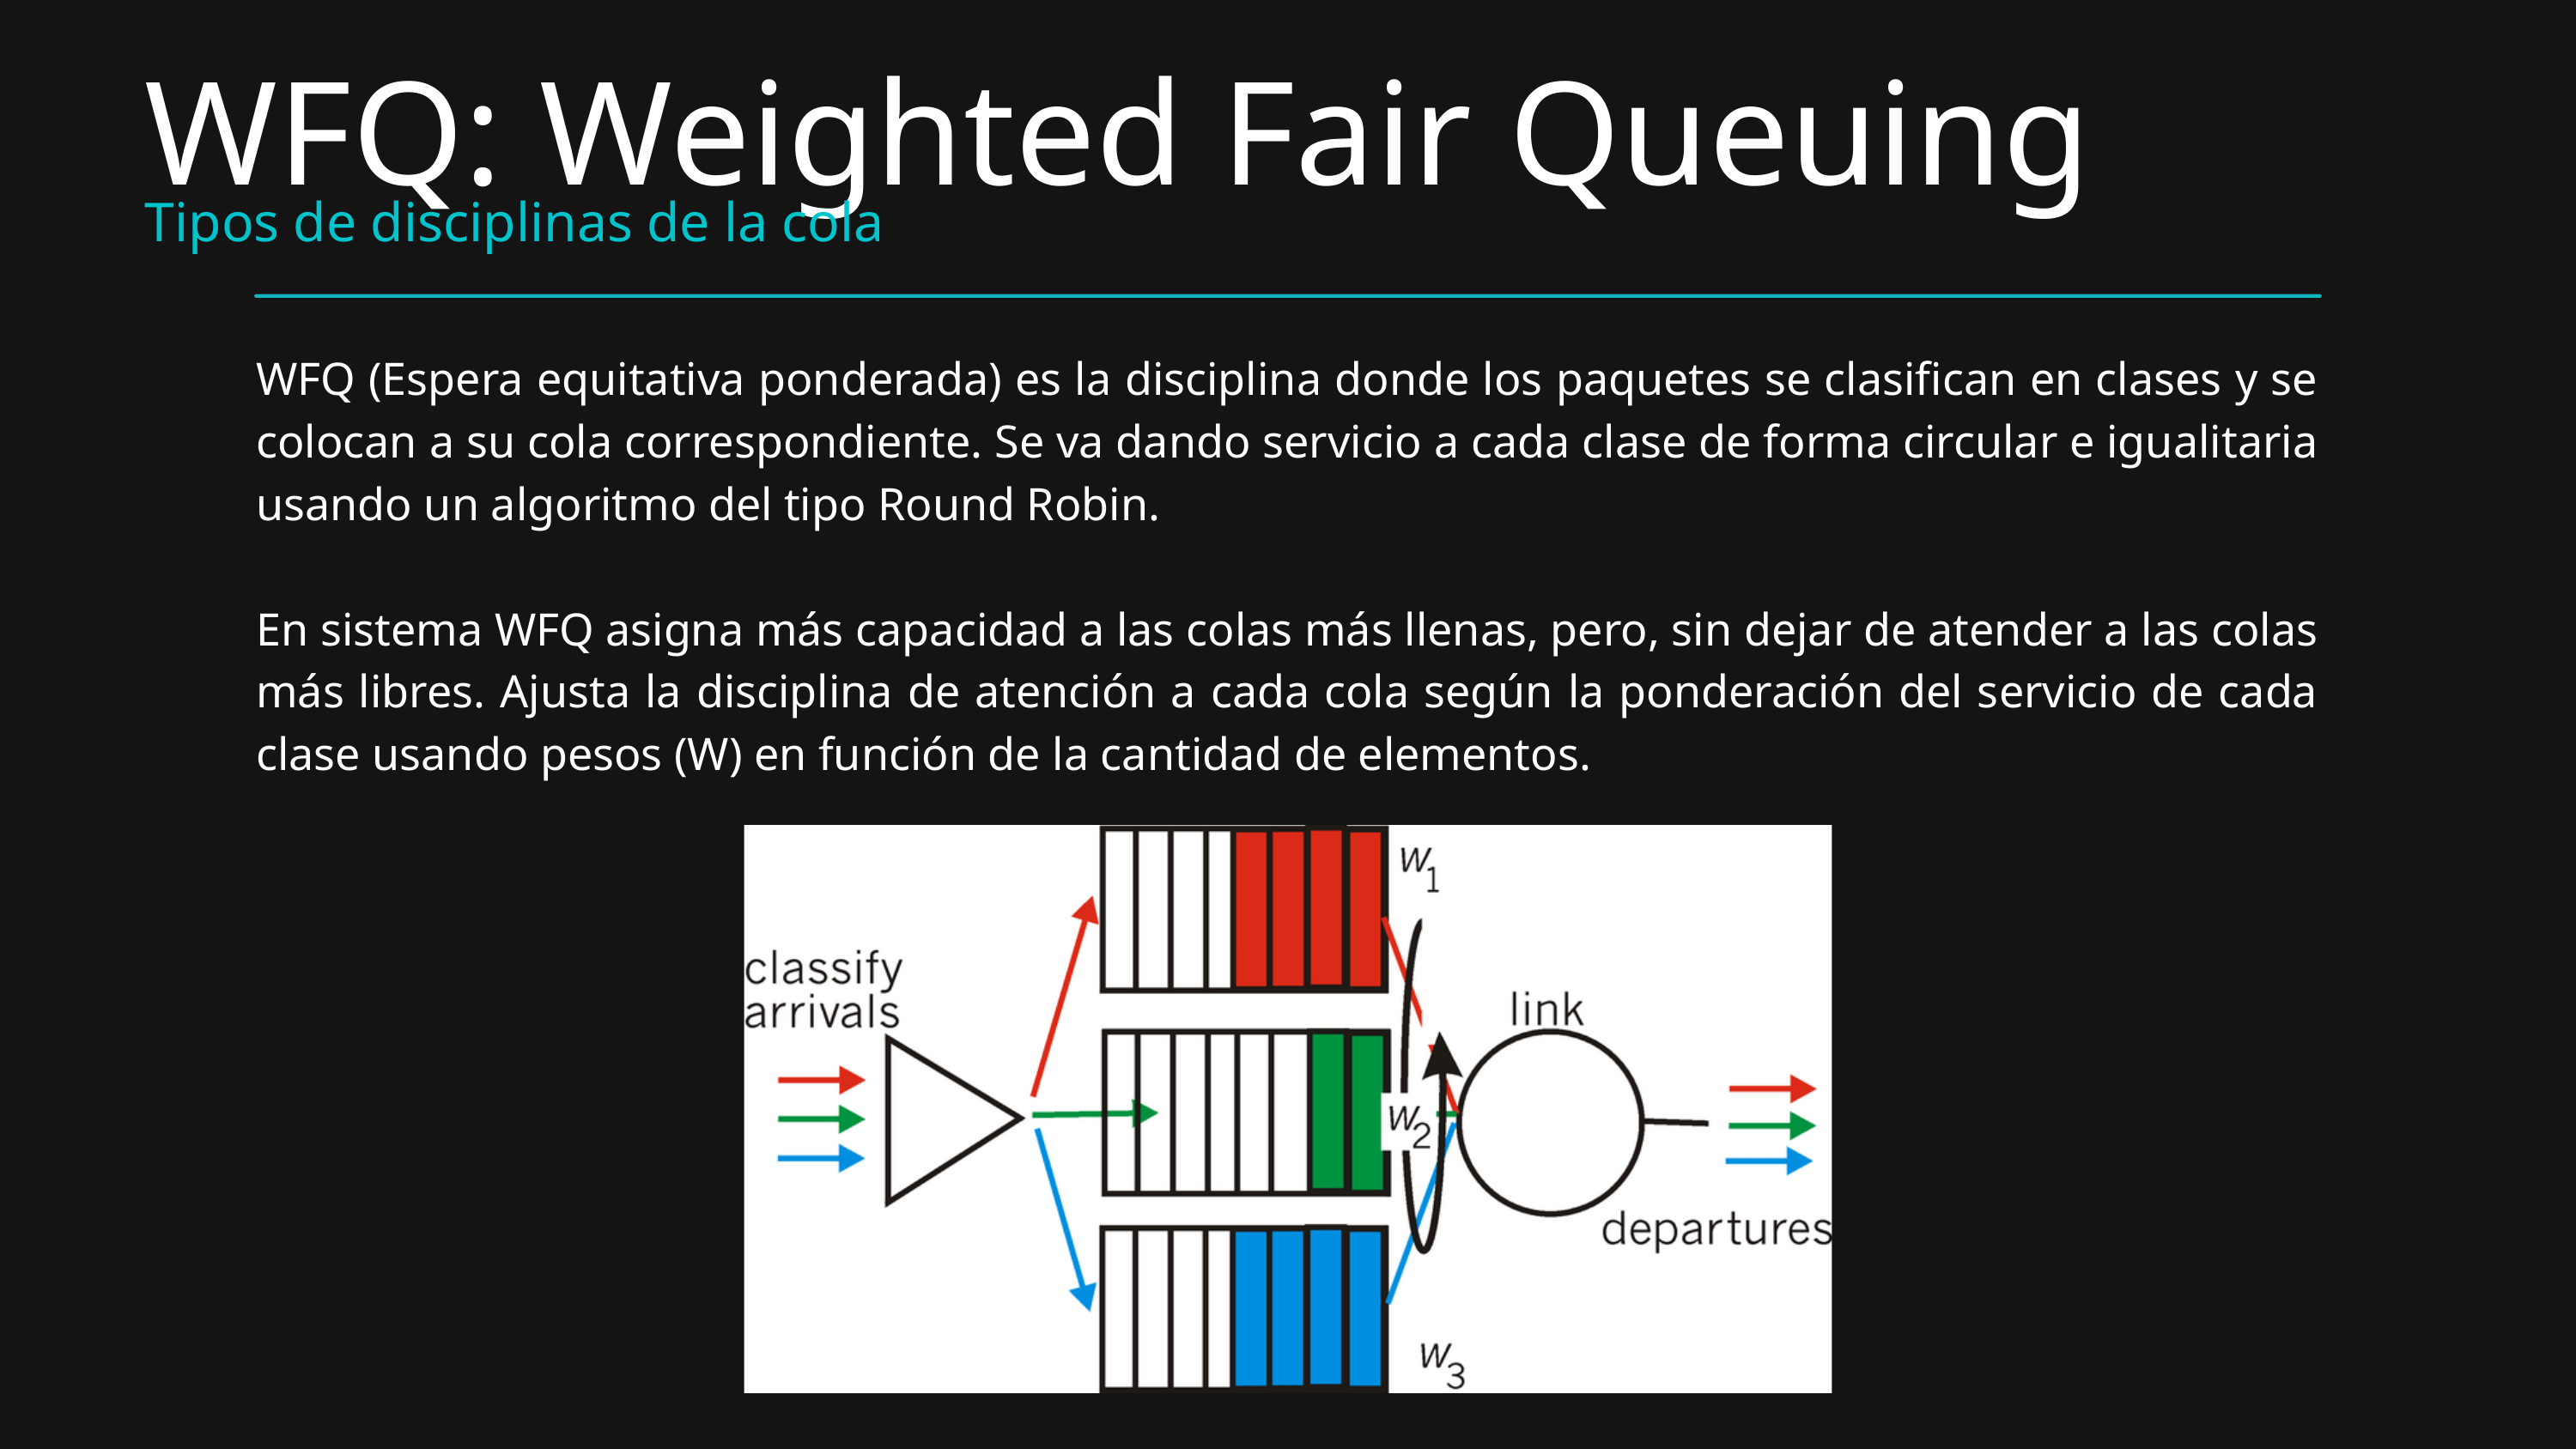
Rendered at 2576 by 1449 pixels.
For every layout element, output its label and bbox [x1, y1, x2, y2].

text_box [144, 43, 2378, 247]
text_box [744, 825, 1832, 1393]
text_box [256, 257, 2320, 769]
